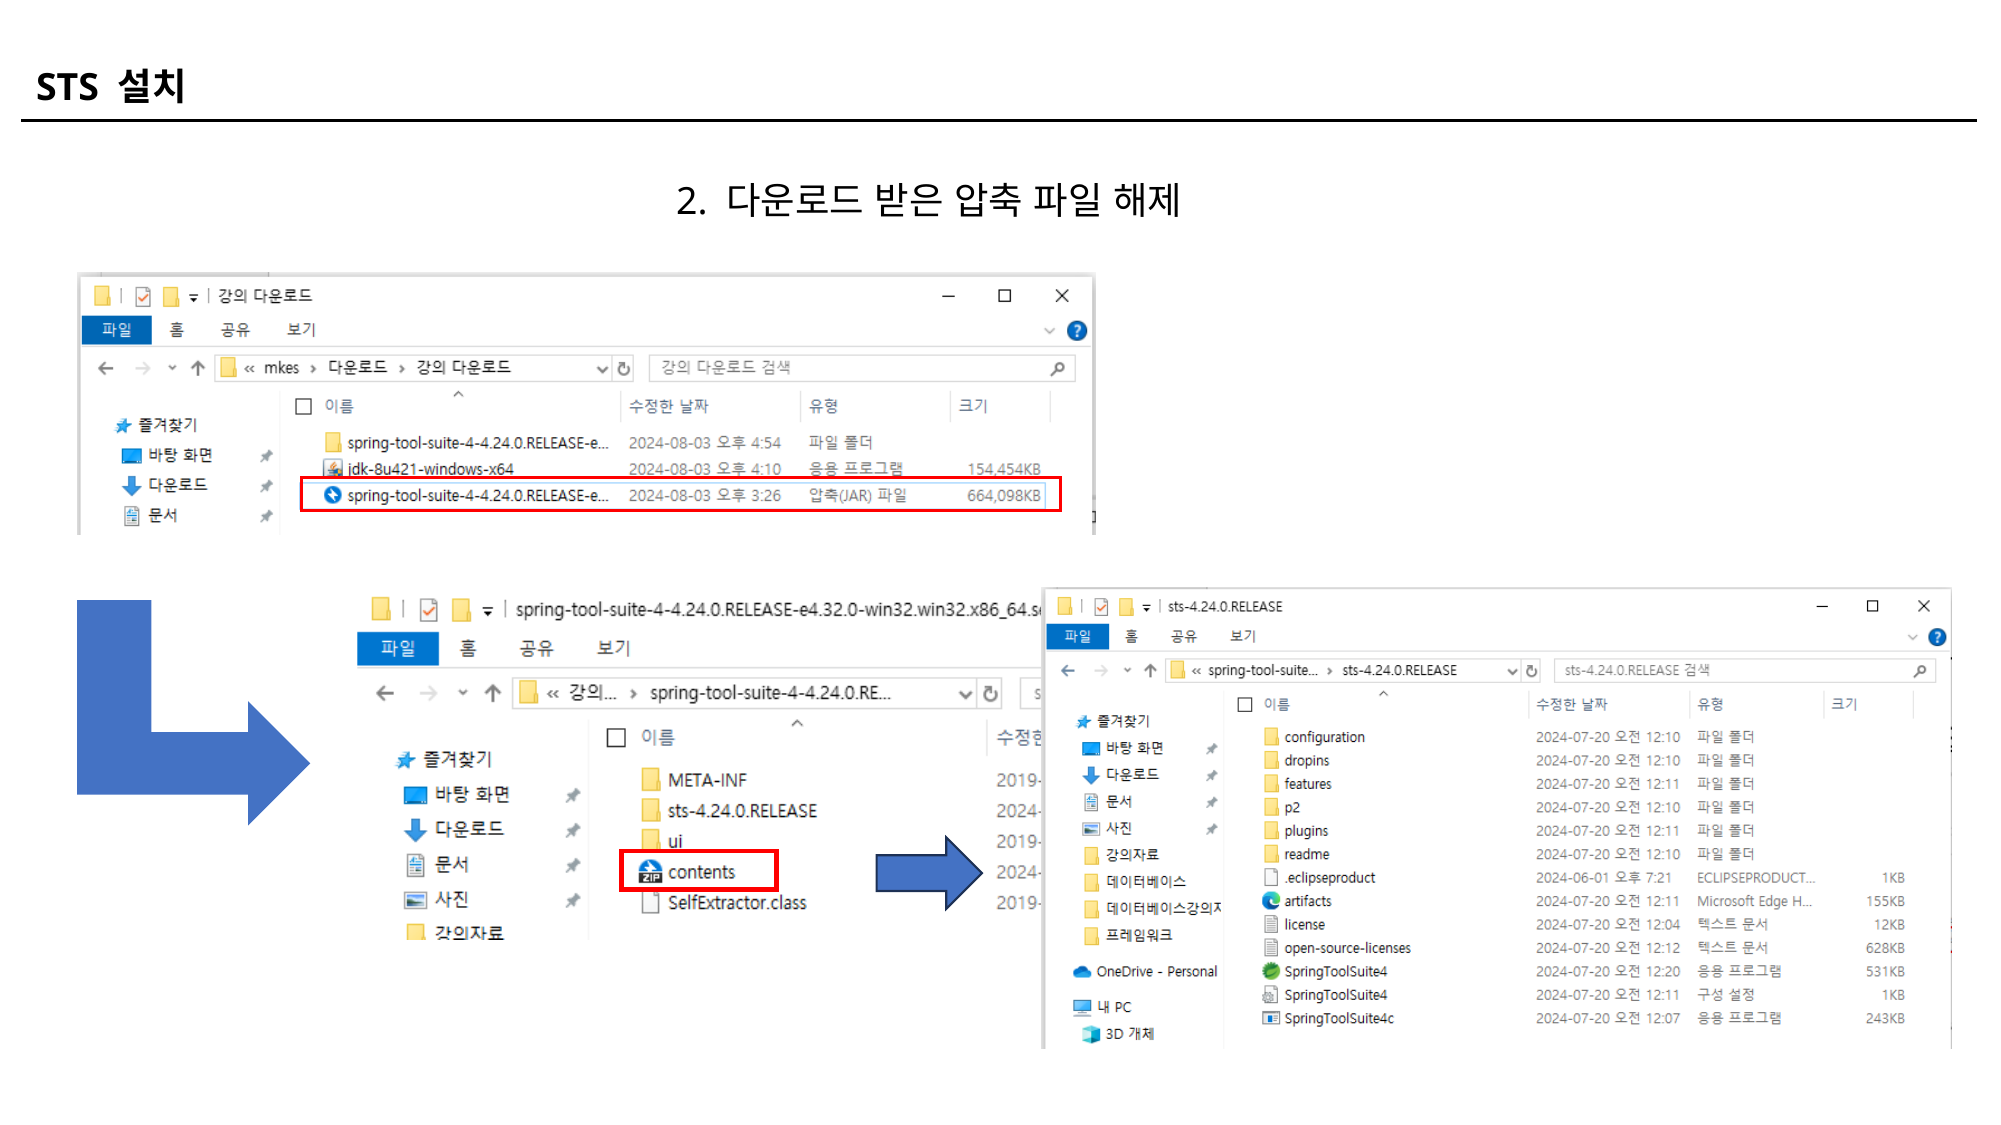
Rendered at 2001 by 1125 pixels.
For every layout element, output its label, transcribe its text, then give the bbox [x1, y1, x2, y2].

picture [77, 272, 1096, 535]
text_box STS 설치 [21, 55, 1978, 116]
text_box 2. 다운로드 받은 압축 파일 해제 [661, 169, 1198, 230]
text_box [77, 599, 311, 826]
picture [356, 586, 1952, 1050]
